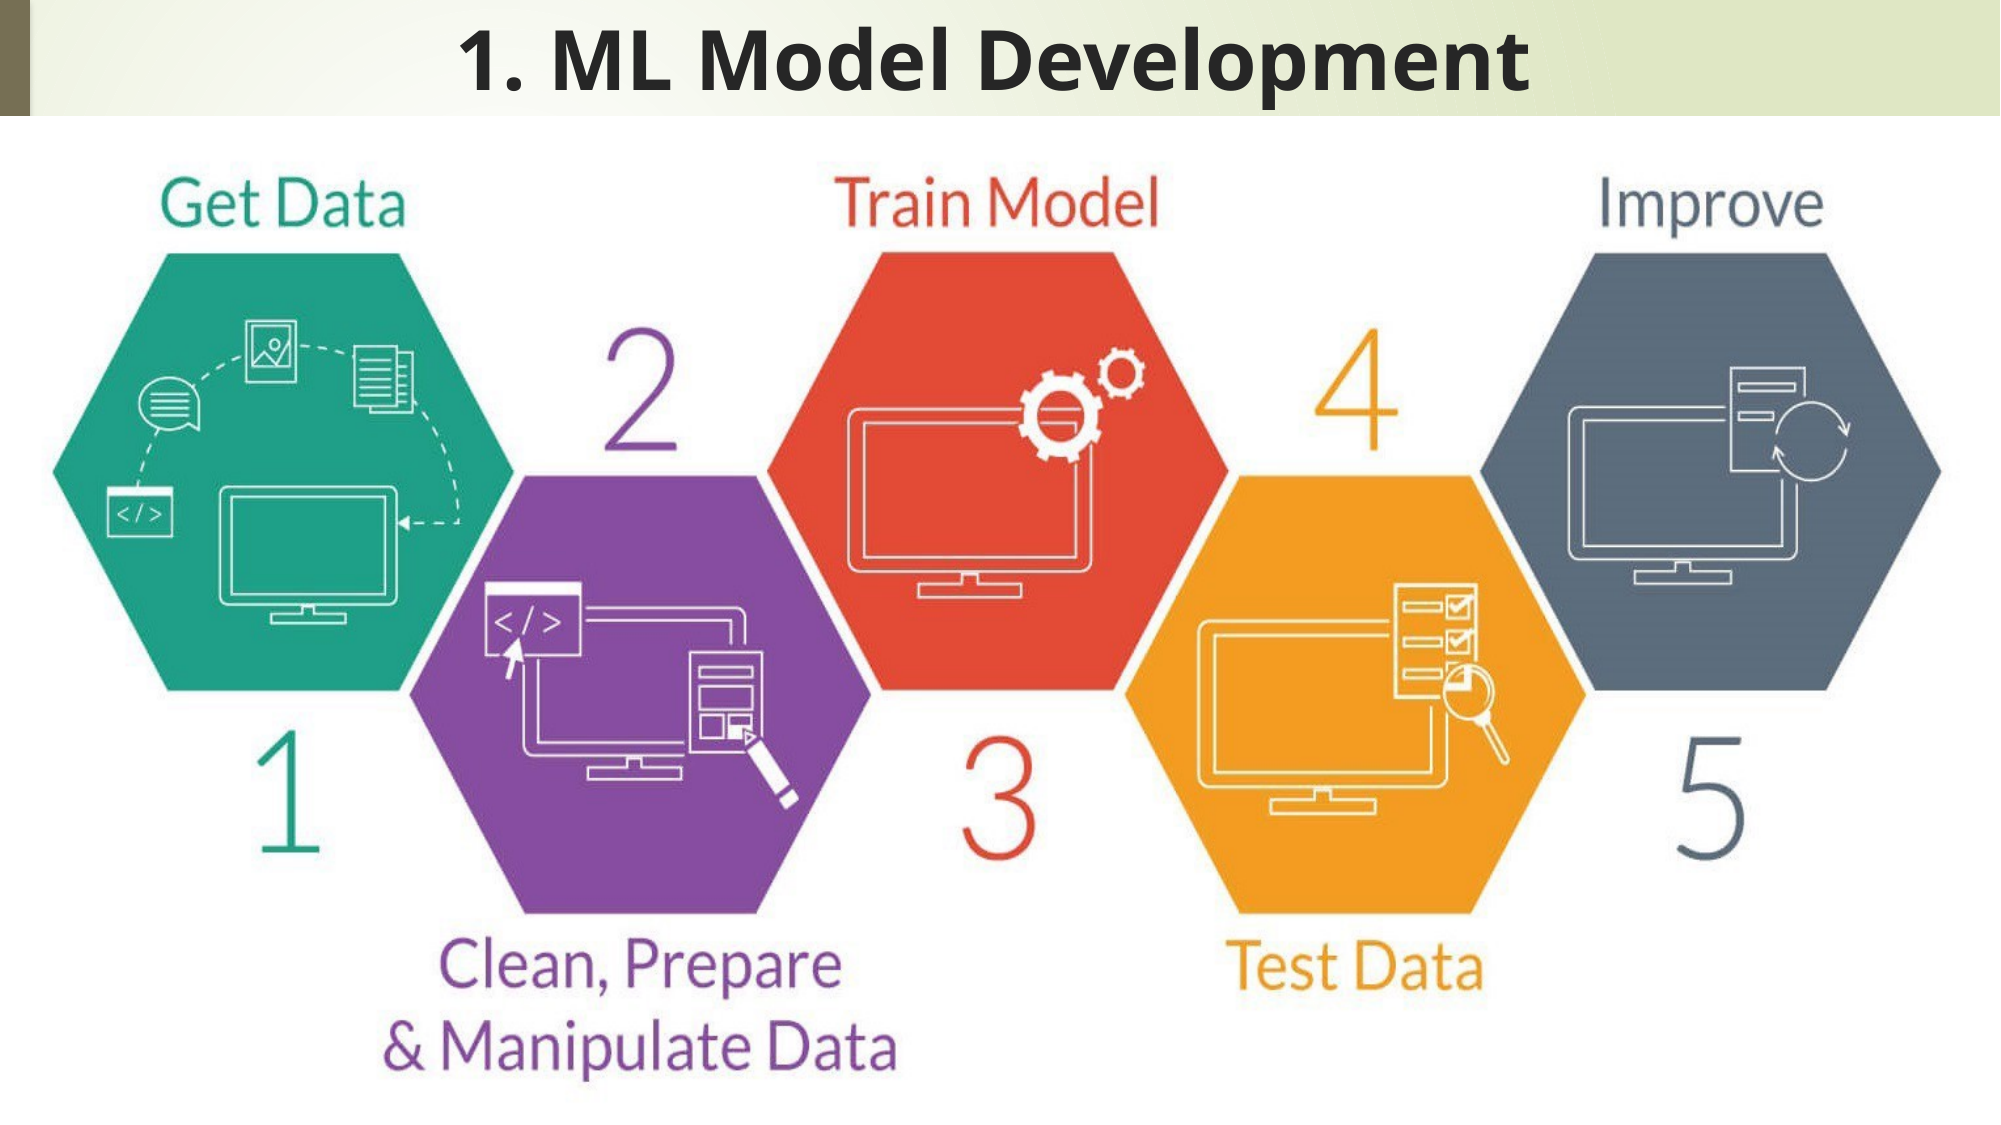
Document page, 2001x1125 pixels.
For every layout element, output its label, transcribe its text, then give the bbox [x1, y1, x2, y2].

picture [0, 116, 2000, 1125]
title 1. ML Model Development [440, 0, 1556, 100]
